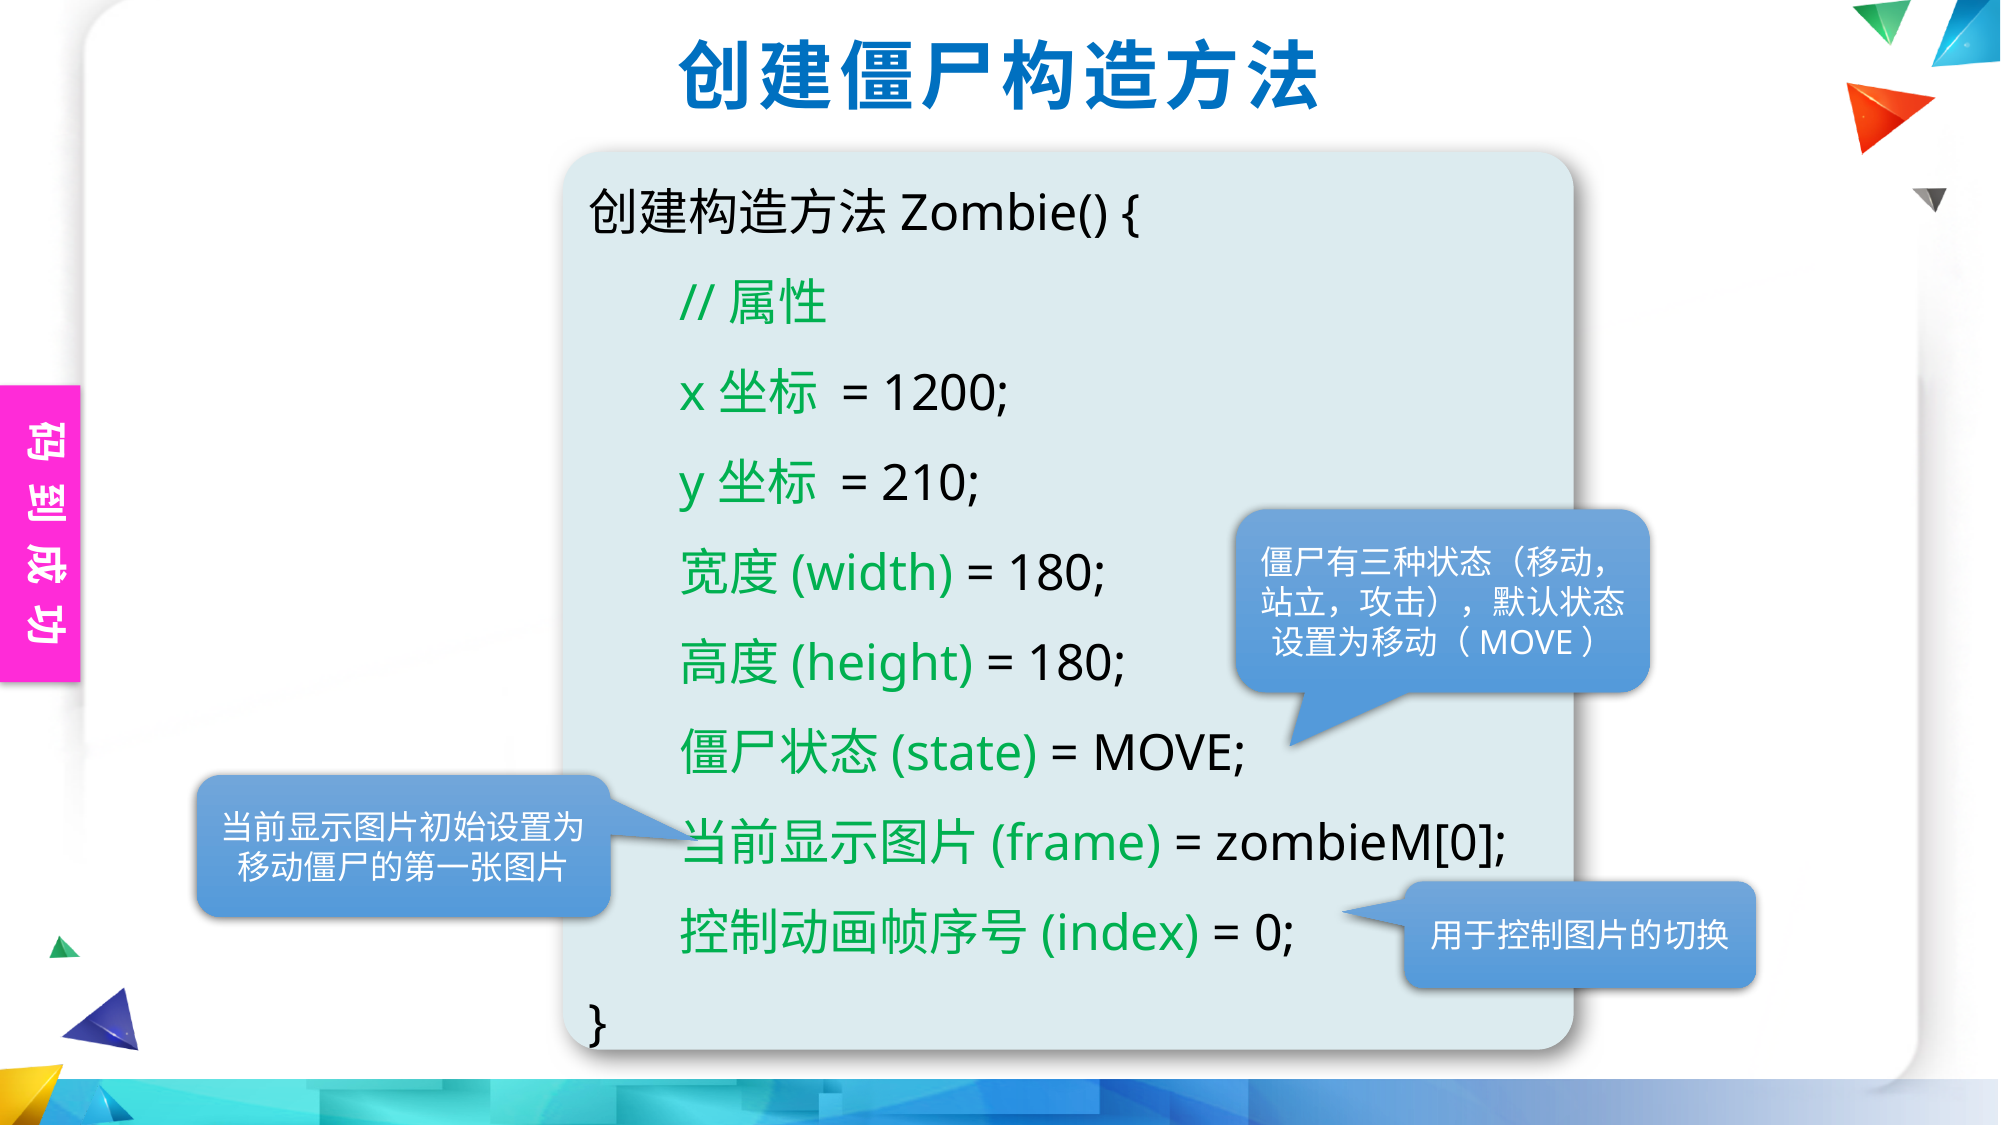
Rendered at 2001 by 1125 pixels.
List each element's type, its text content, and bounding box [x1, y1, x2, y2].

text_box 创建构造方法Zombie() { //属性 x坐标 = 1200; y坐标 = 210; 宽度(width) = 180; 高度(height) = 180; 僵尸状态(state) = MOVE; 当前显示图片(frame) = zombieM[0]; 控制动画帧序号(index) = 0; } [562, 151, 1574, 1050]
text_box 创建僵尸构造方法 [662, 21, 1336, 126]
picture [0, 0, 2001, 1125]
text_box 僵尸有三种状态（移动，站立，攻击），默认状态设置为移动（MOVE） [1236, 509, 1650, 747]
text_box 用于控制图片的切换 [1342, 881, 1756, 988]
text_box 当前显示图片初始设置为移动僵尸的第一张图片 [196, 775, 698, 917]
